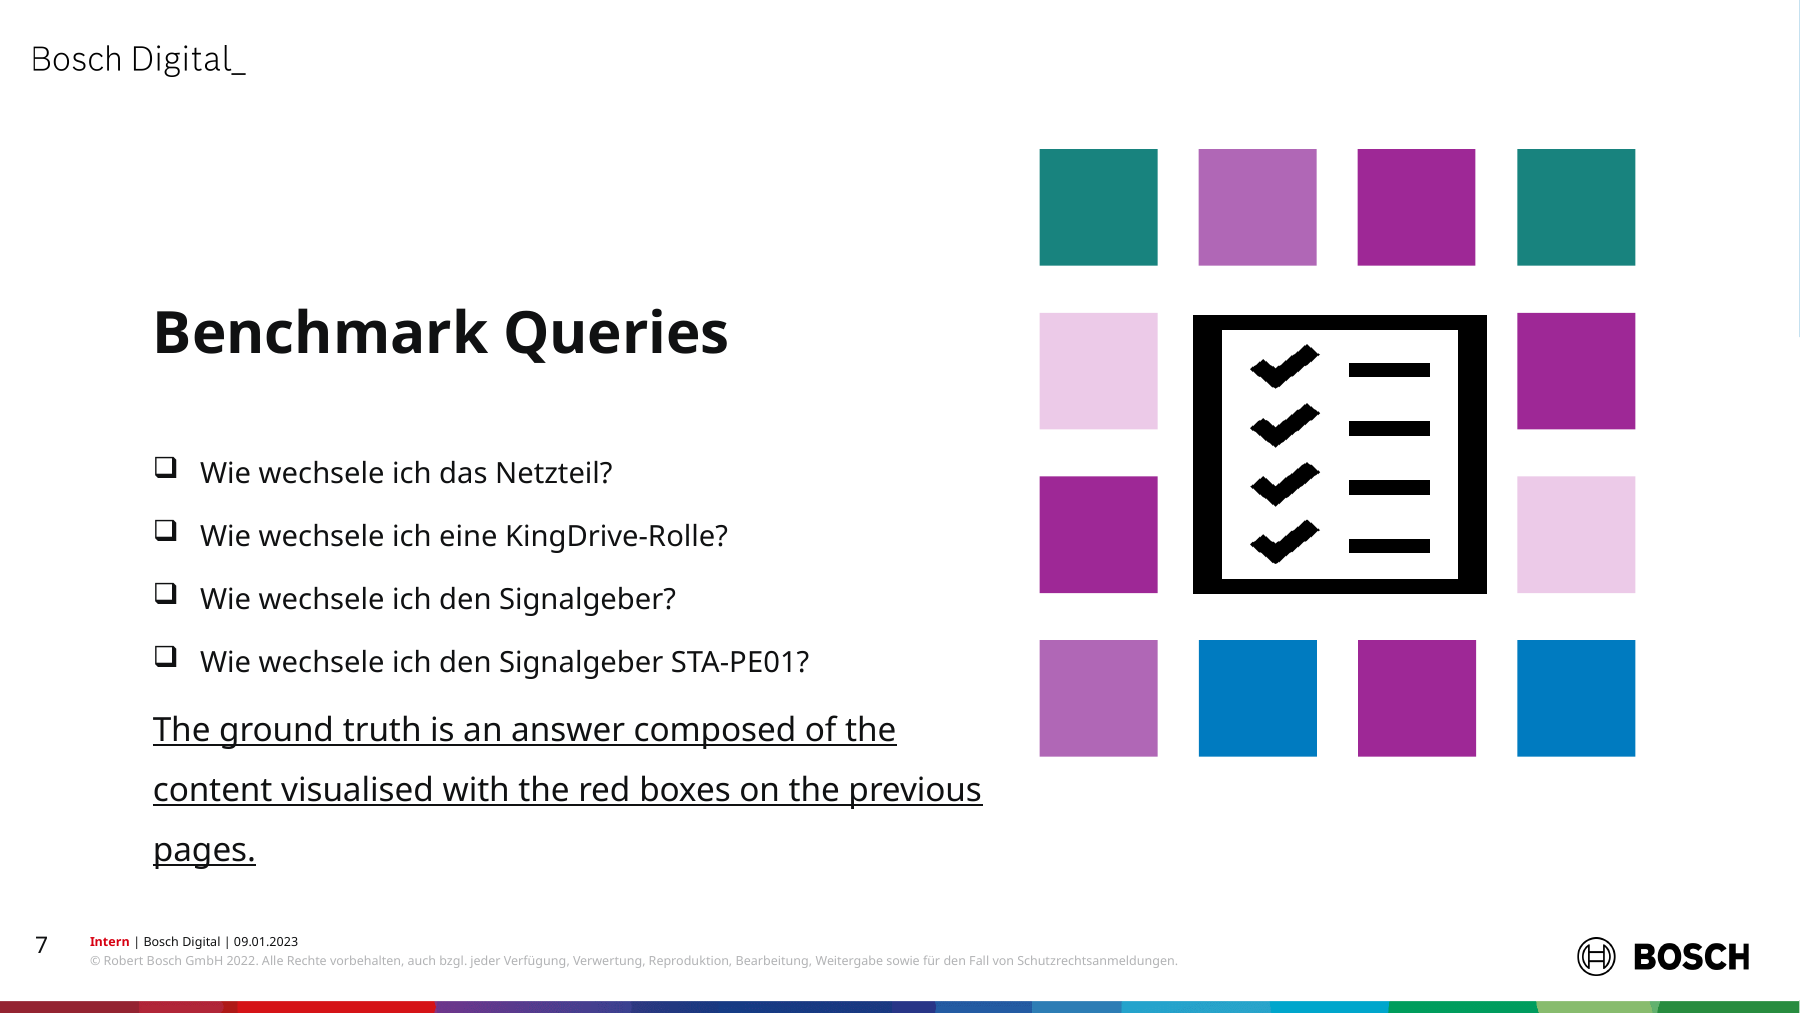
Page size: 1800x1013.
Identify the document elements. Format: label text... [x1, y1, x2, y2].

list Wie wechsele ich das Netzteil? Wie wechsele ich eine KingDrive-Rolle? Wie wechsele ich den Signalgeber? Wie wechsele ich den Signalgeber STA-PE01? The ground truth is an answer composed of the content visualised with the red boxes on the previous pages. [153, 436, 1025, 885]
picture [1388, 1002, 1800, 1013]
title Benchmark Queries [153, 157, 852, 366]
picture [0, 1002, 1270, 1013]
picture [1113, 315, 1568, 594]
